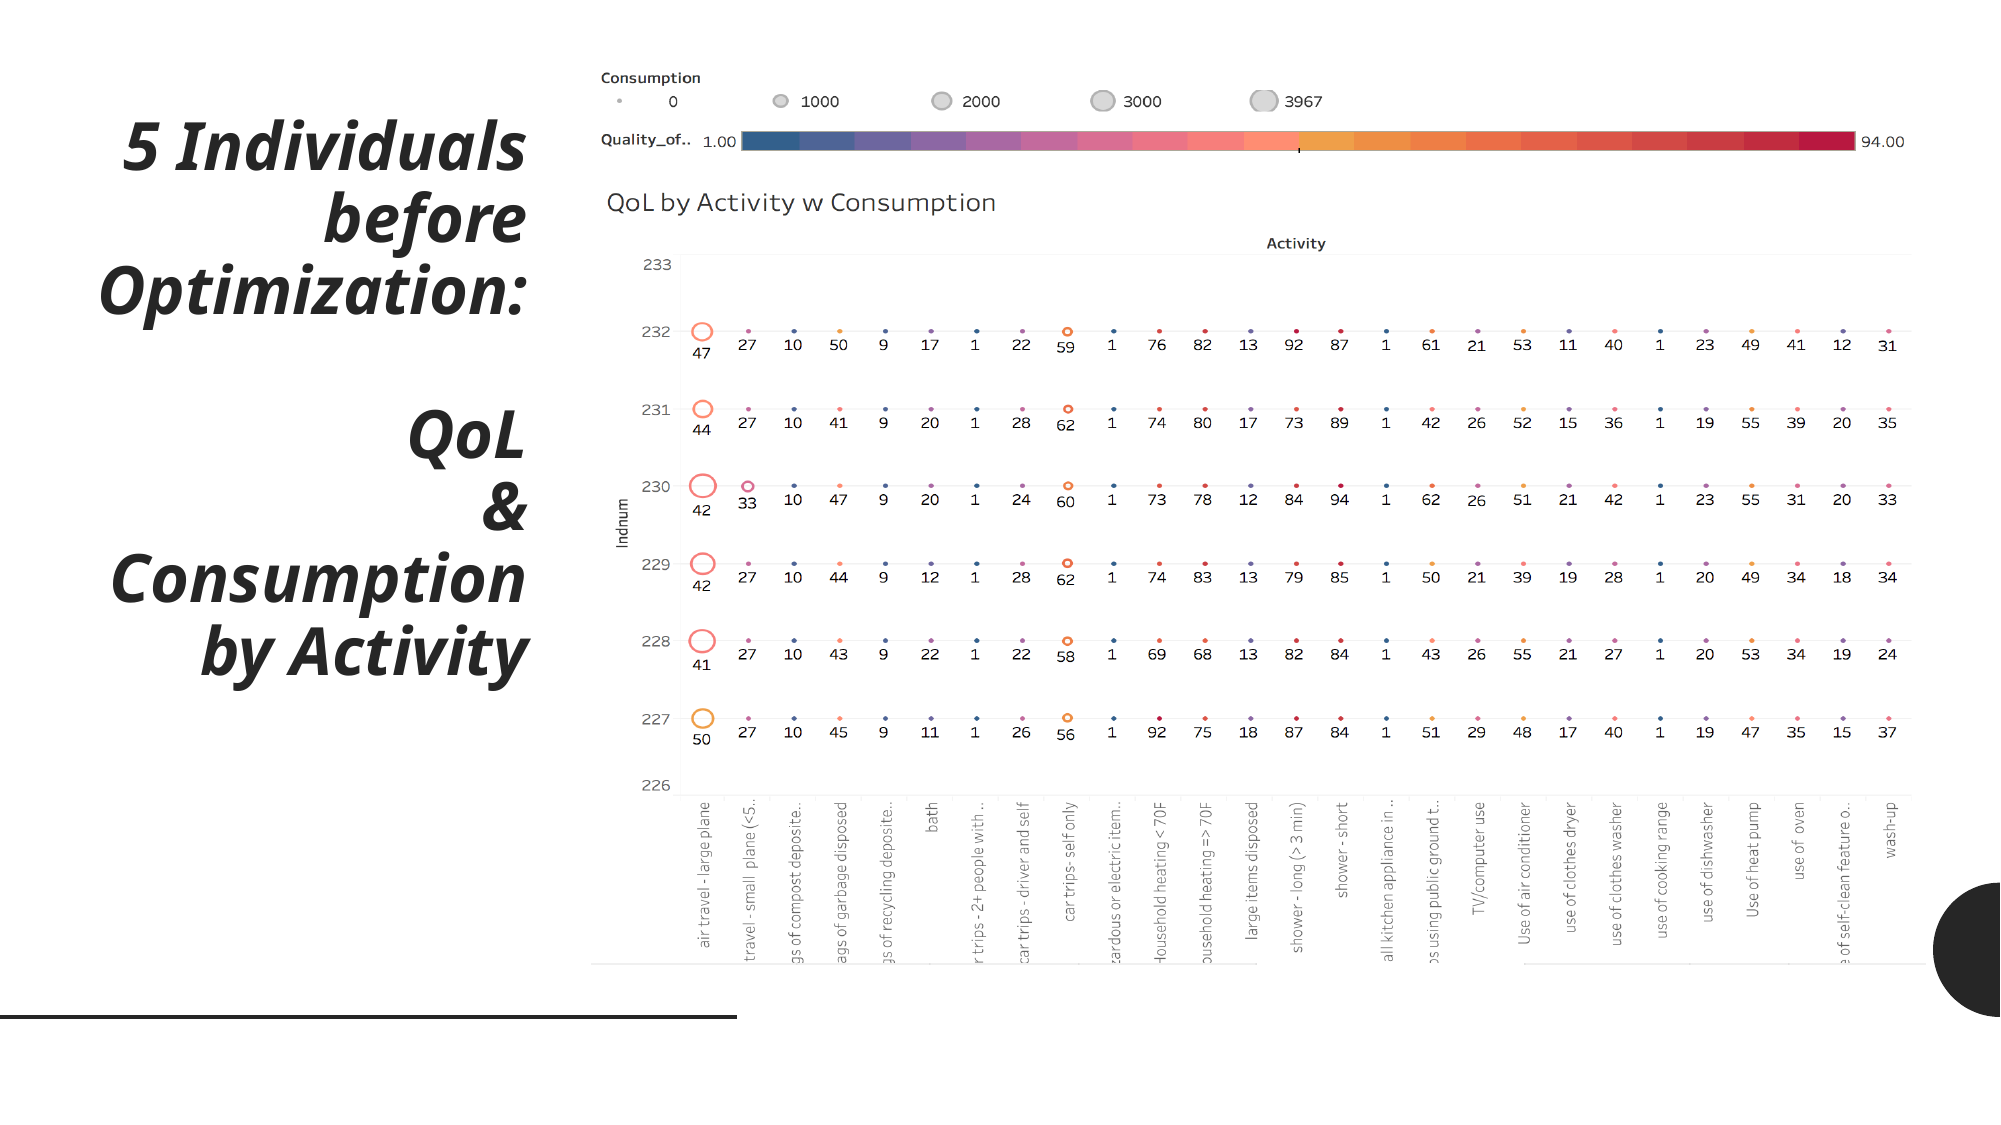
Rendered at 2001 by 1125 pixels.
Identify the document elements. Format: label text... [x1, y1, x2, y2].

title 5 Individuals before Optimization: QoL & Consumption by Activity [33, 105, 544, 777]
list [591, 64, 1926, 965]
